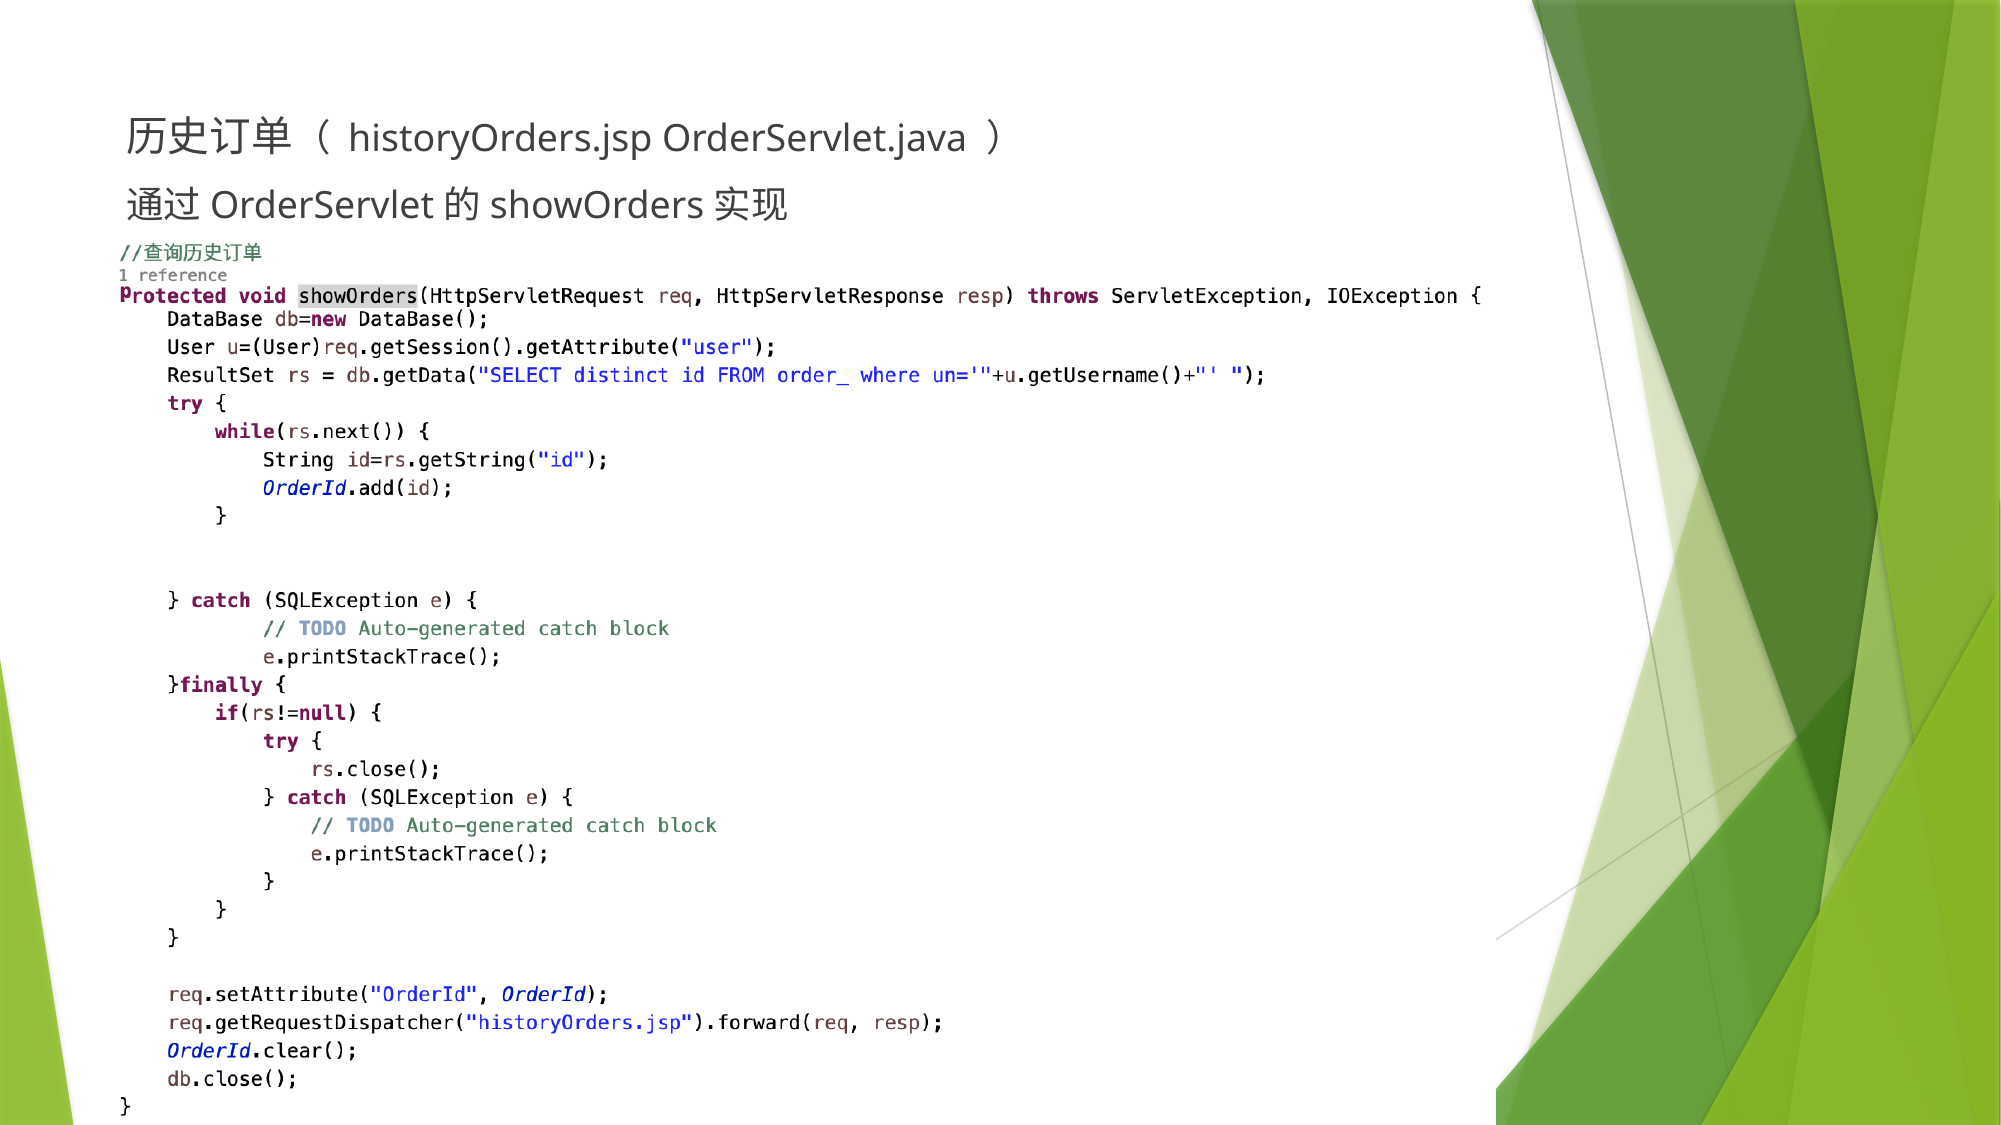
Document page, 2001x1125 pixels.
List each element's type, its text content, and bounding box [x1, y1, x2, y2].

list 历史订单（ historyOrders.jsp OrderServlet.java ） 通过OrderServlet的showOrders实现 [111, 102, 1522, 991]
picture [110, 236, 1497, 1125]
